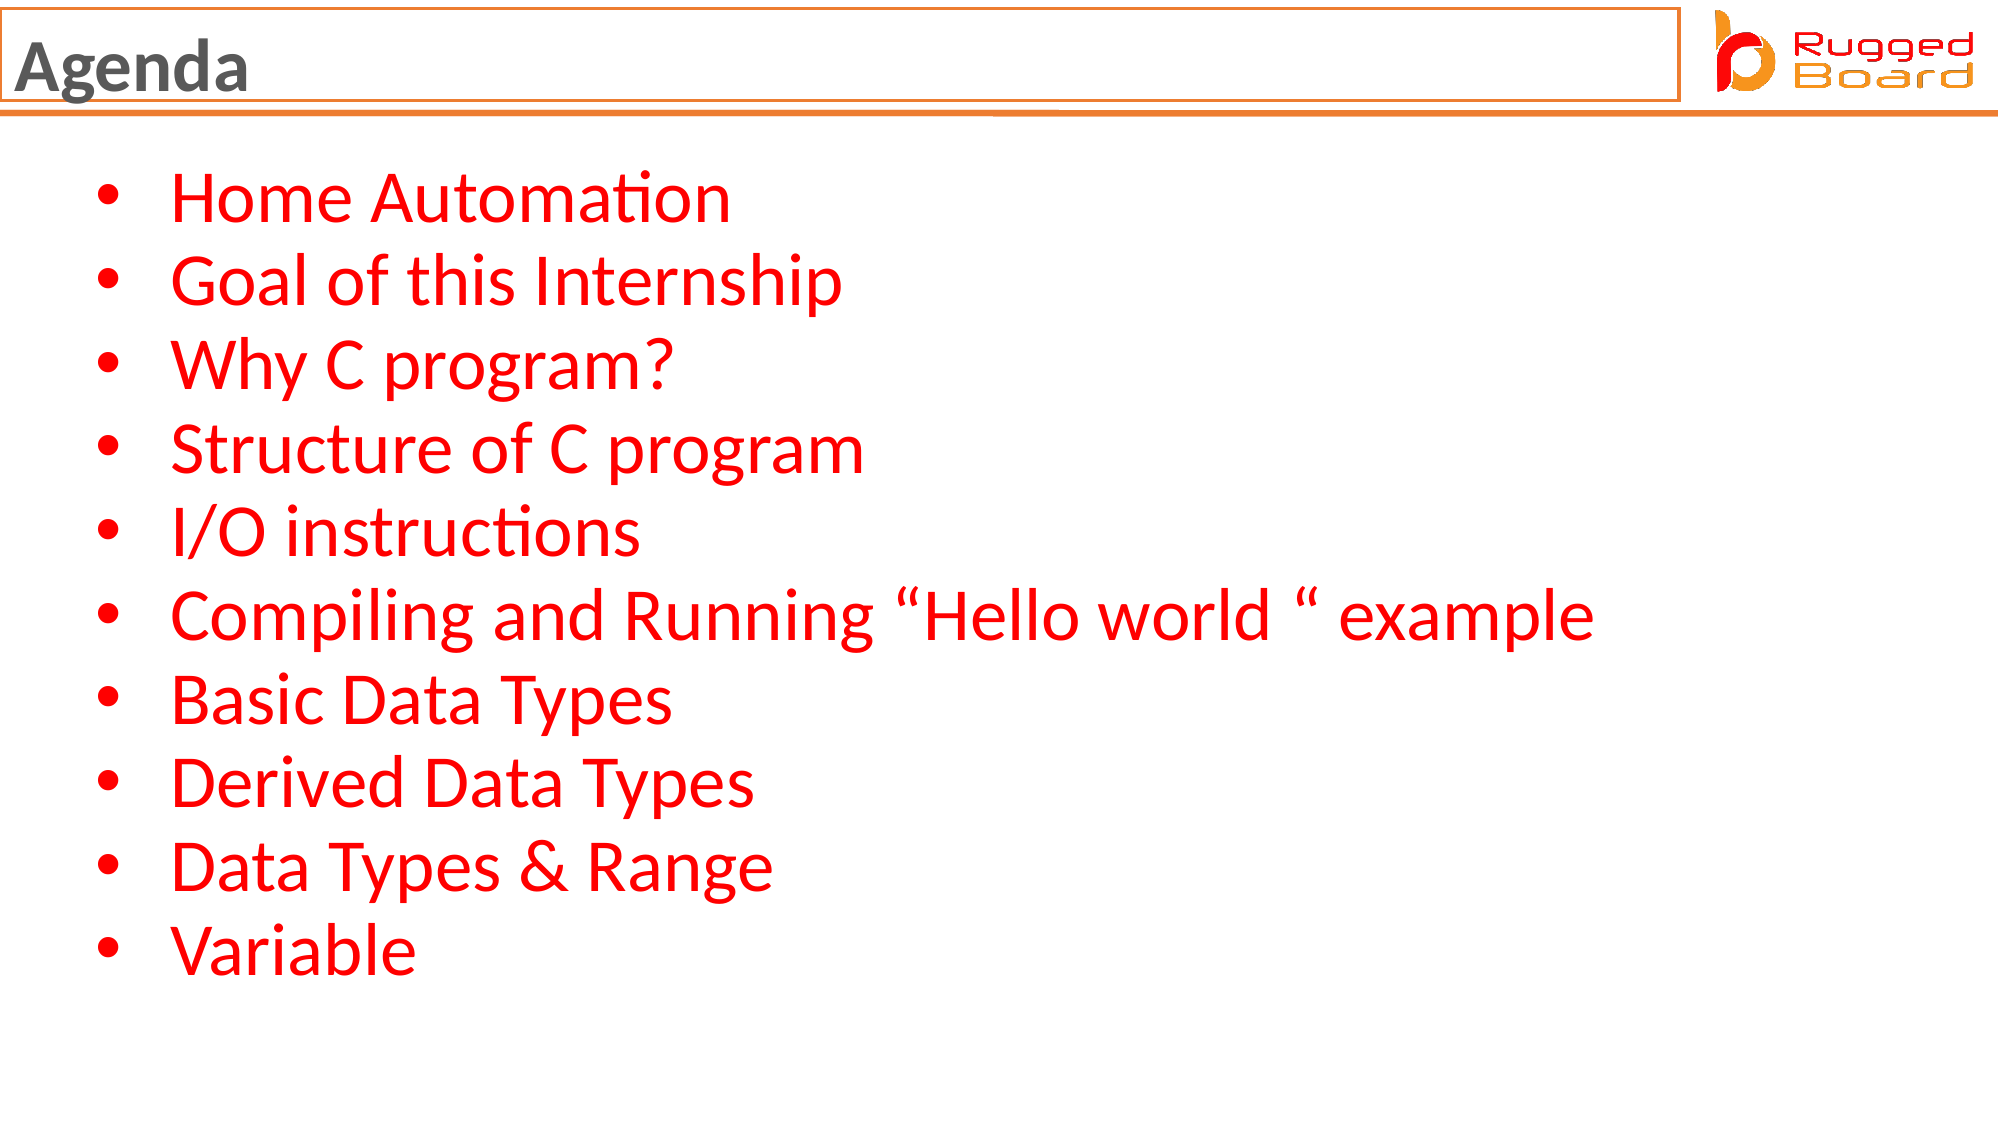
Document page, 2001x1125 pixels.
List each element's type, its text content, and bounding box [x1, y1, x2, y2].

picture [1709, 8, 1981, 106]
text_box Agenda [0, 8, 1680, 101]
text_box Home Automation Goal of this Internship Why C program? Structure of C program I/O instructions Compiling and Running “Hello world “ example Basic Data Types Derived Data Types Data Types & Range Variable [80, 147, 1701, 1000]
